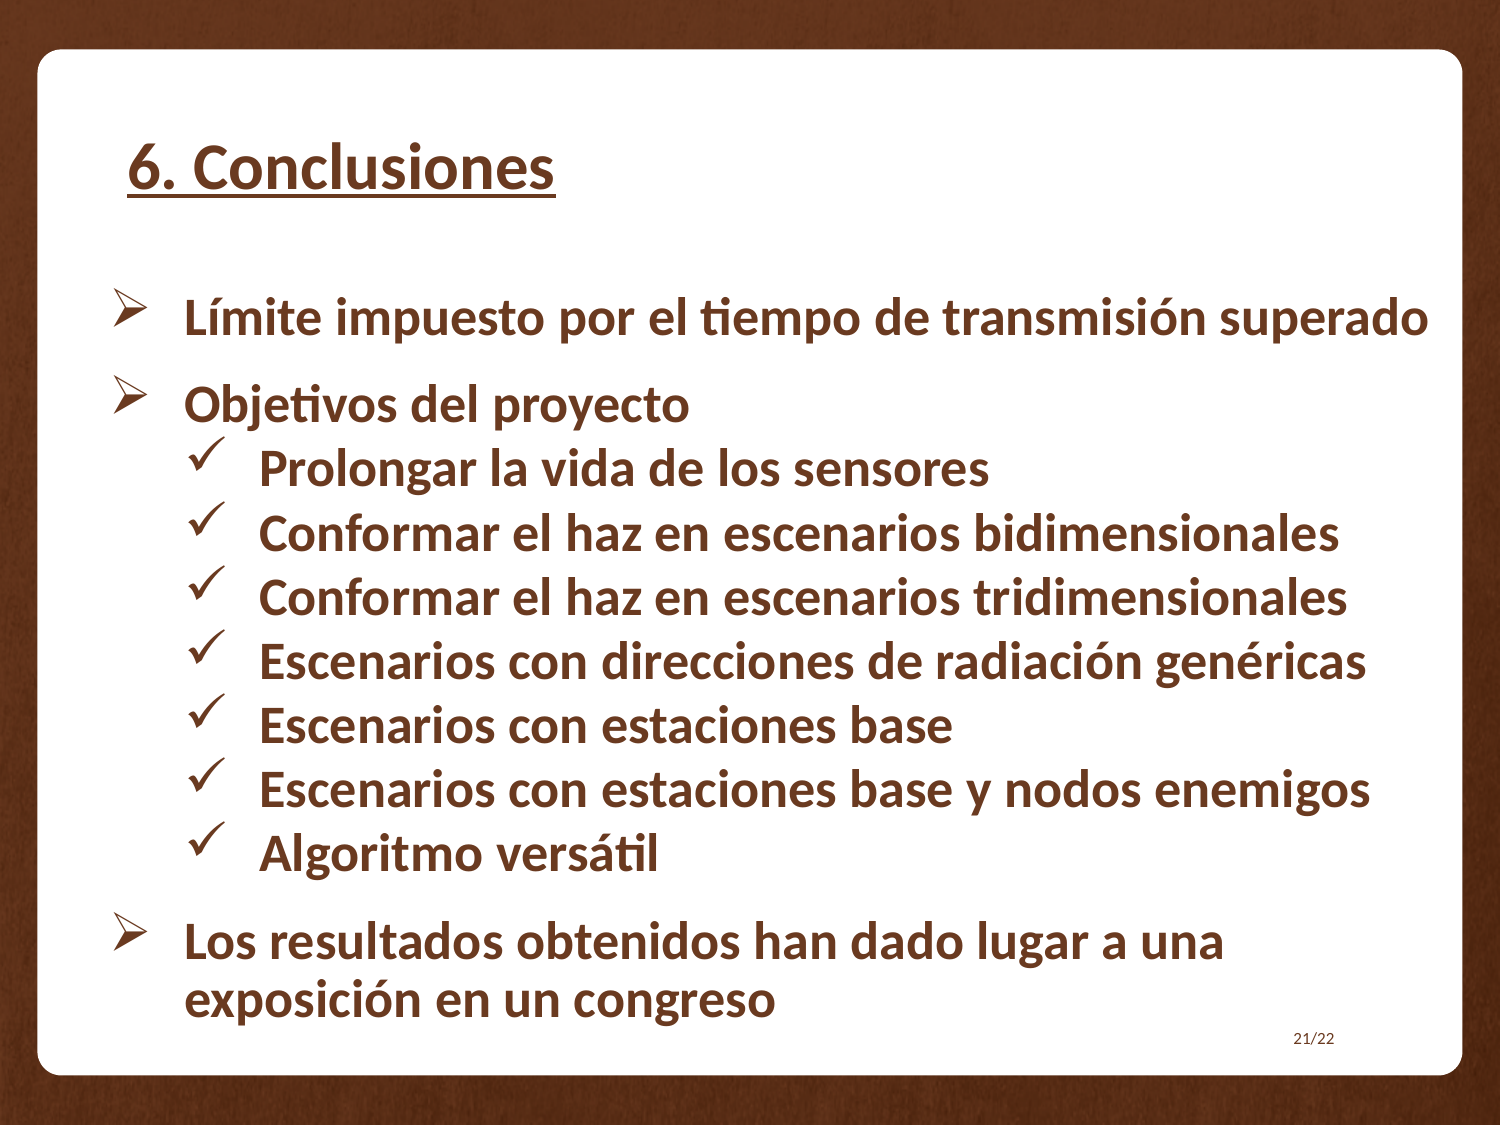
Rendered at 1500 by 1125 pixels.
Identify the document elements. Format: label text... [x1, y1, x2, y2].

slide_number 21/22 [1262, 1012, 1350, 1063]
title 6. Conclusiones [112, 78, 1429, 211]
text_box Límite impuesto por el tiempo de transmisión superado Objetivos del proyecto Prolongar la vida de los sensores Conformar el haz en escenarios bidimensionales Conformar el haz en escenarios tridimensionales Escenarios con direcciones de radiación genéricas Escenarios con estaciones base Escenarios con estaciones base y nodos enemigos Algoritmo versátil Los resultados obtenidos han dado lugar a una exposición en un congreso [94, 255, 1457, 1102]
